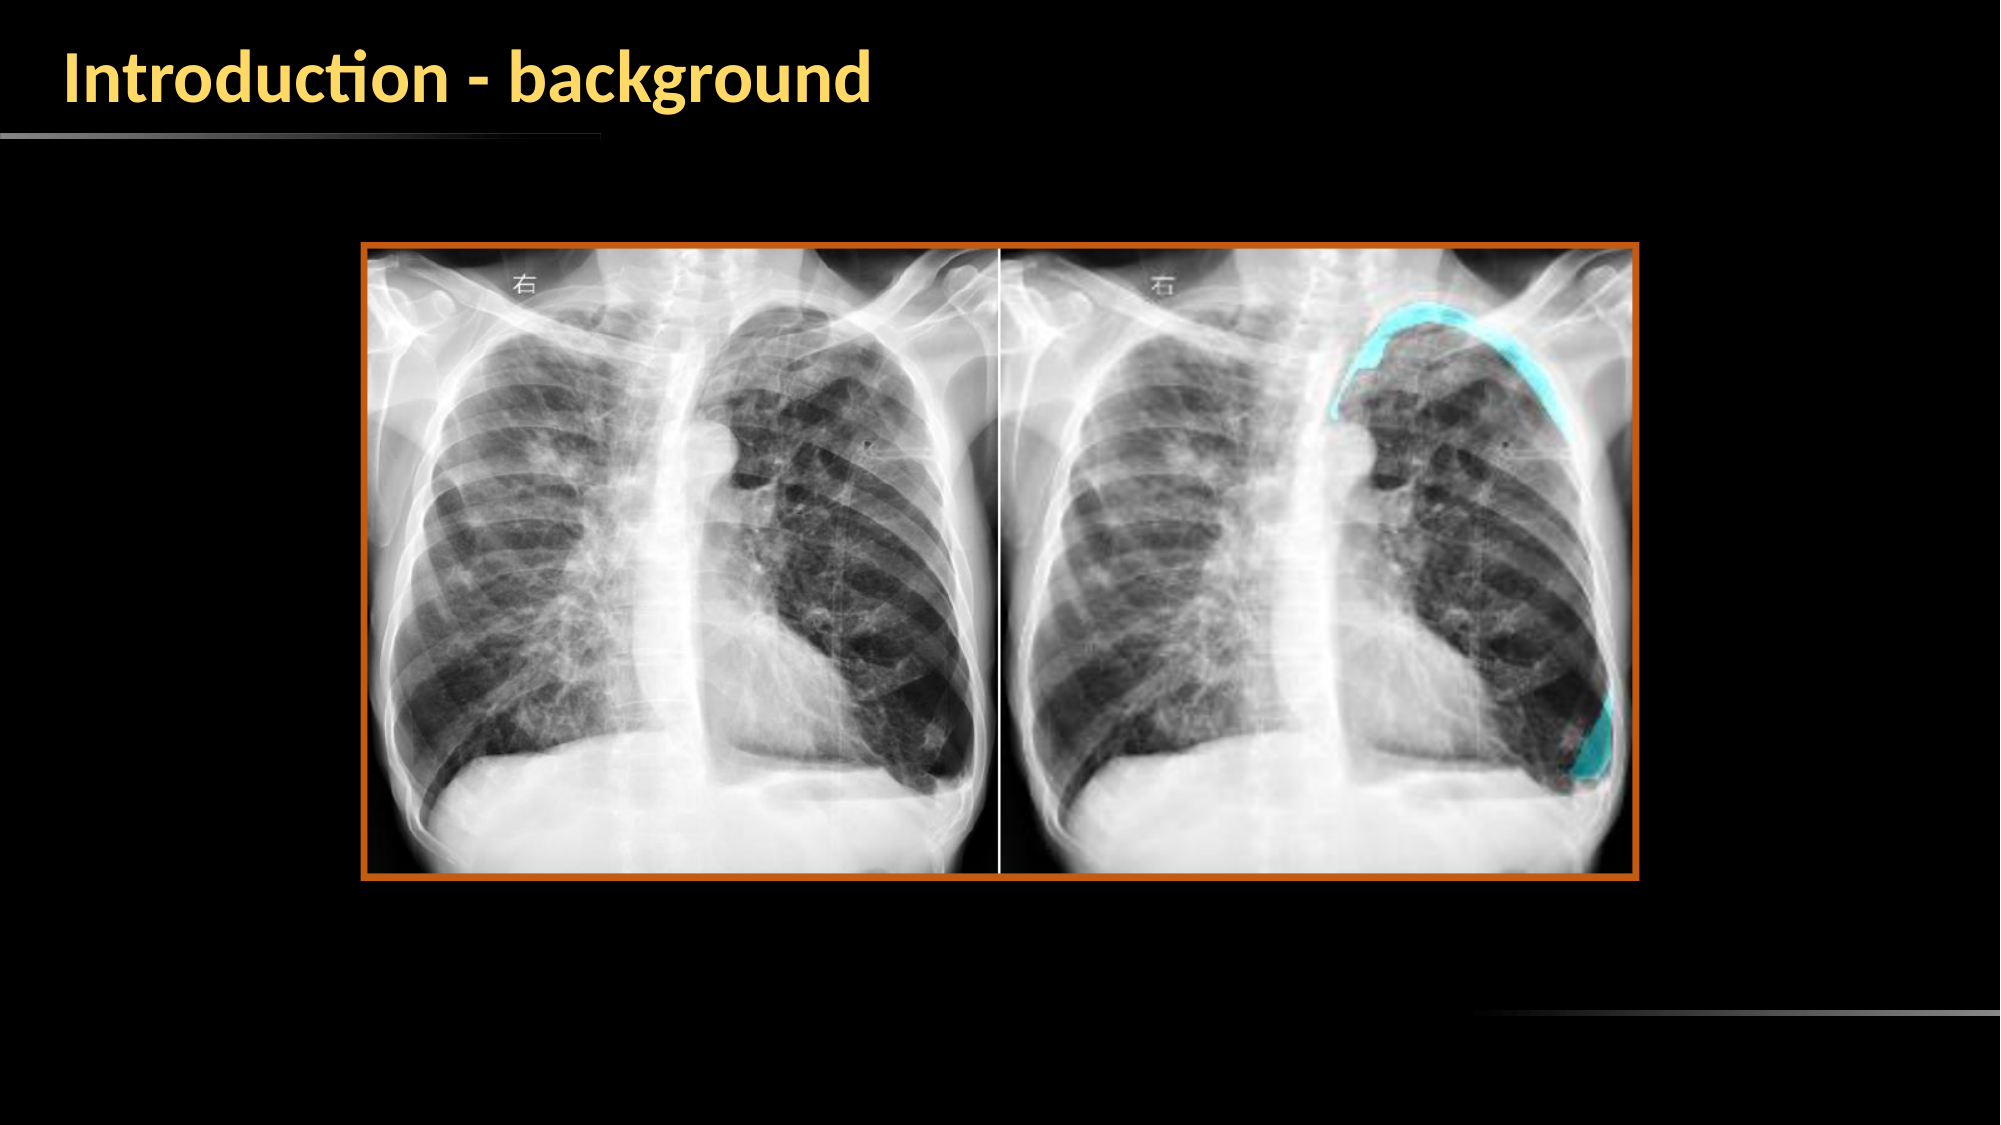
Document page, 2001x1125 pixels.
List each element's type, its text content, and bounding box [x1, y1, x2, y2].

picture [1, 134, 47, 139]
picture [1400, 1010, 2000, 1016]
title Introduction - background [47, 0, 1942, 167]
picture [360, 242, 1640, 882]
